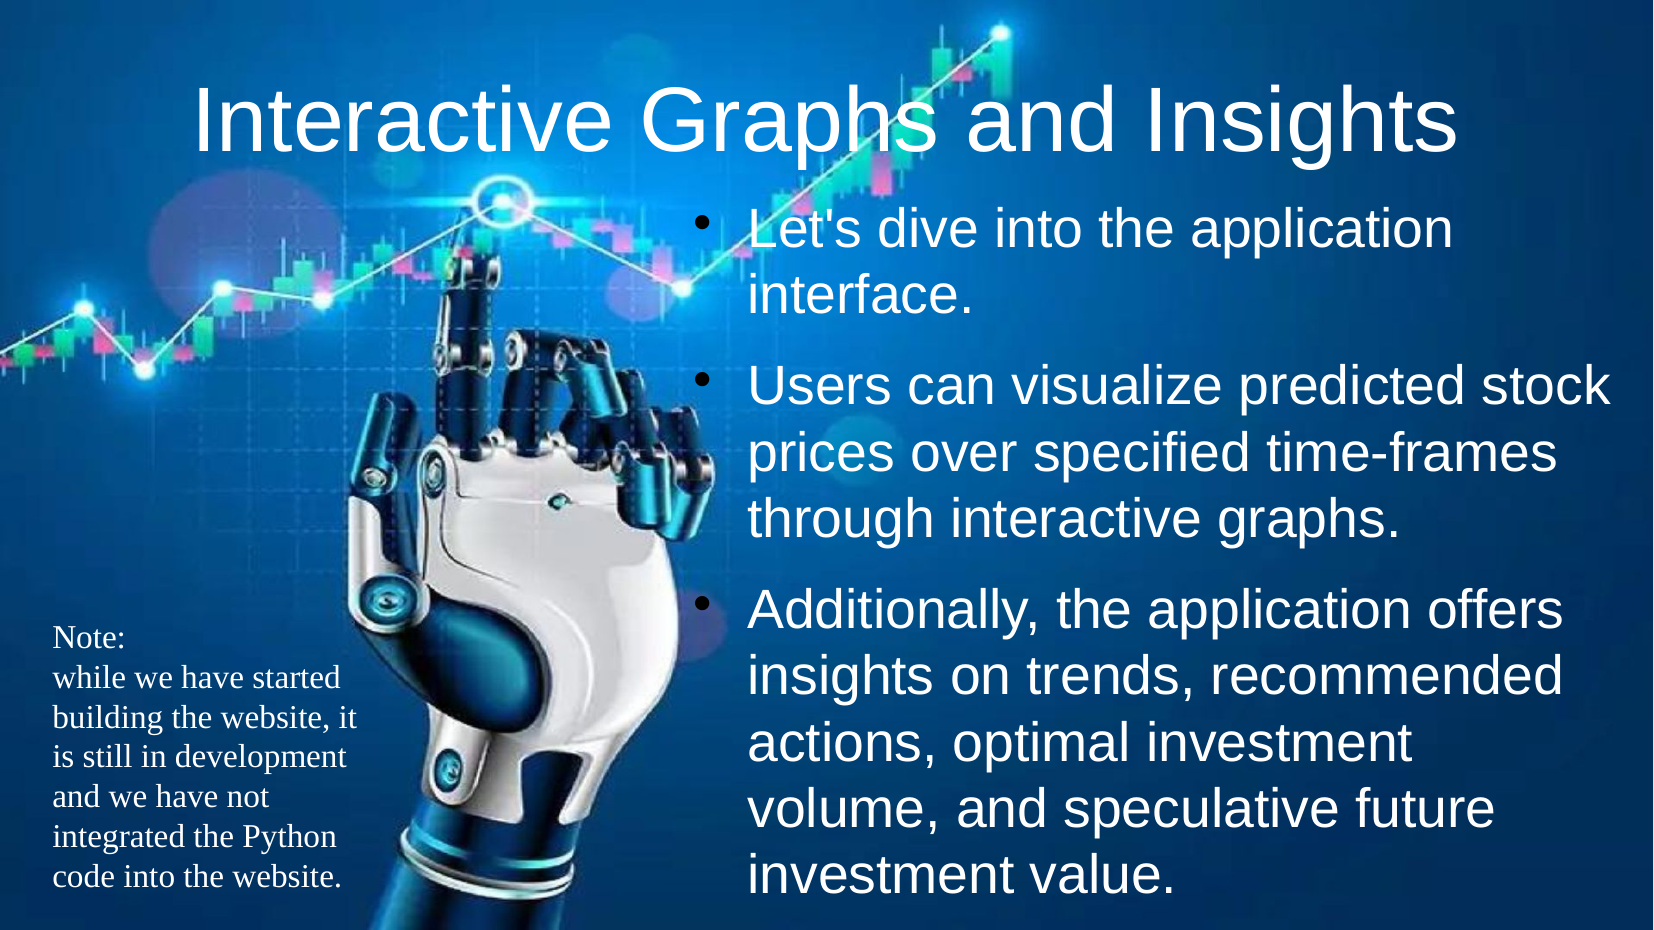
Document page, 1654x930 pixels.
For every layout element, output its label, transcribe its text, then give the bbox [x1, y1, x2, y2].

list Let's dive into the application interface. Users can visualize predicted stock prices over specified time-frames through interactive graphs. Additionally, the application offers insights on trends, recommended actions, optimal investment volume, and speculative future investment value. [675, 192, 1616, 913]
text_box Note: while we have started building the website, it is still in development and we have not integrated the Python code into the website. [37, 607, 375, 900]
title Interactive Graphs and Insights [82, 37, 1571, 193]
picture [0, 0, 1654, 930]
